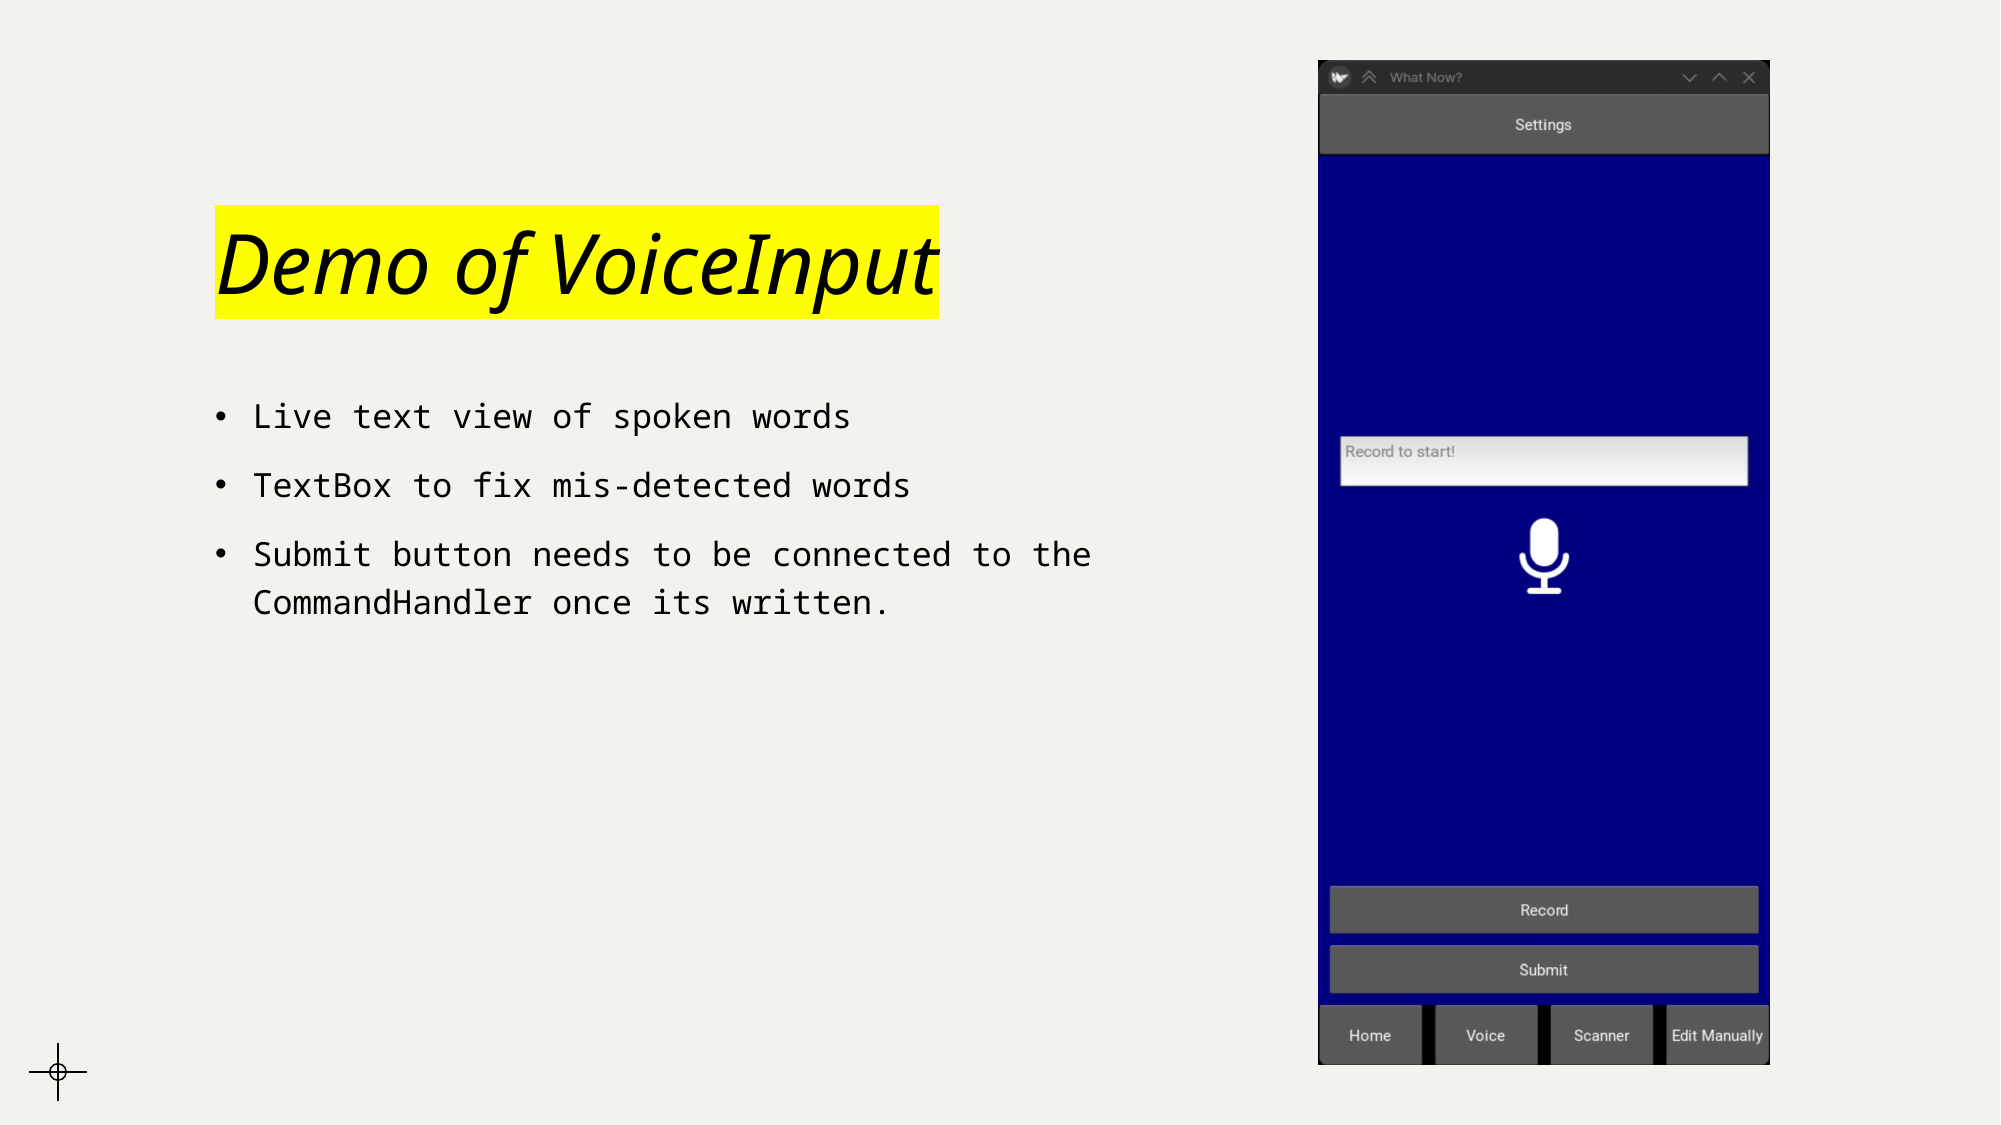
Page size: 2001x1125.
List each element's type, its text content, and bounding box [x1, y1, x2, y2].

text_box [1317, 60, 1771, 1065]
list Live text view of spoken words TextBox to fix mis-detected words Submit button needs to be connected to the CommandHandler once its written. [200, 380, 1317, 1013]
title Demo of VoiceInput [200, 59, 1758, 319]
